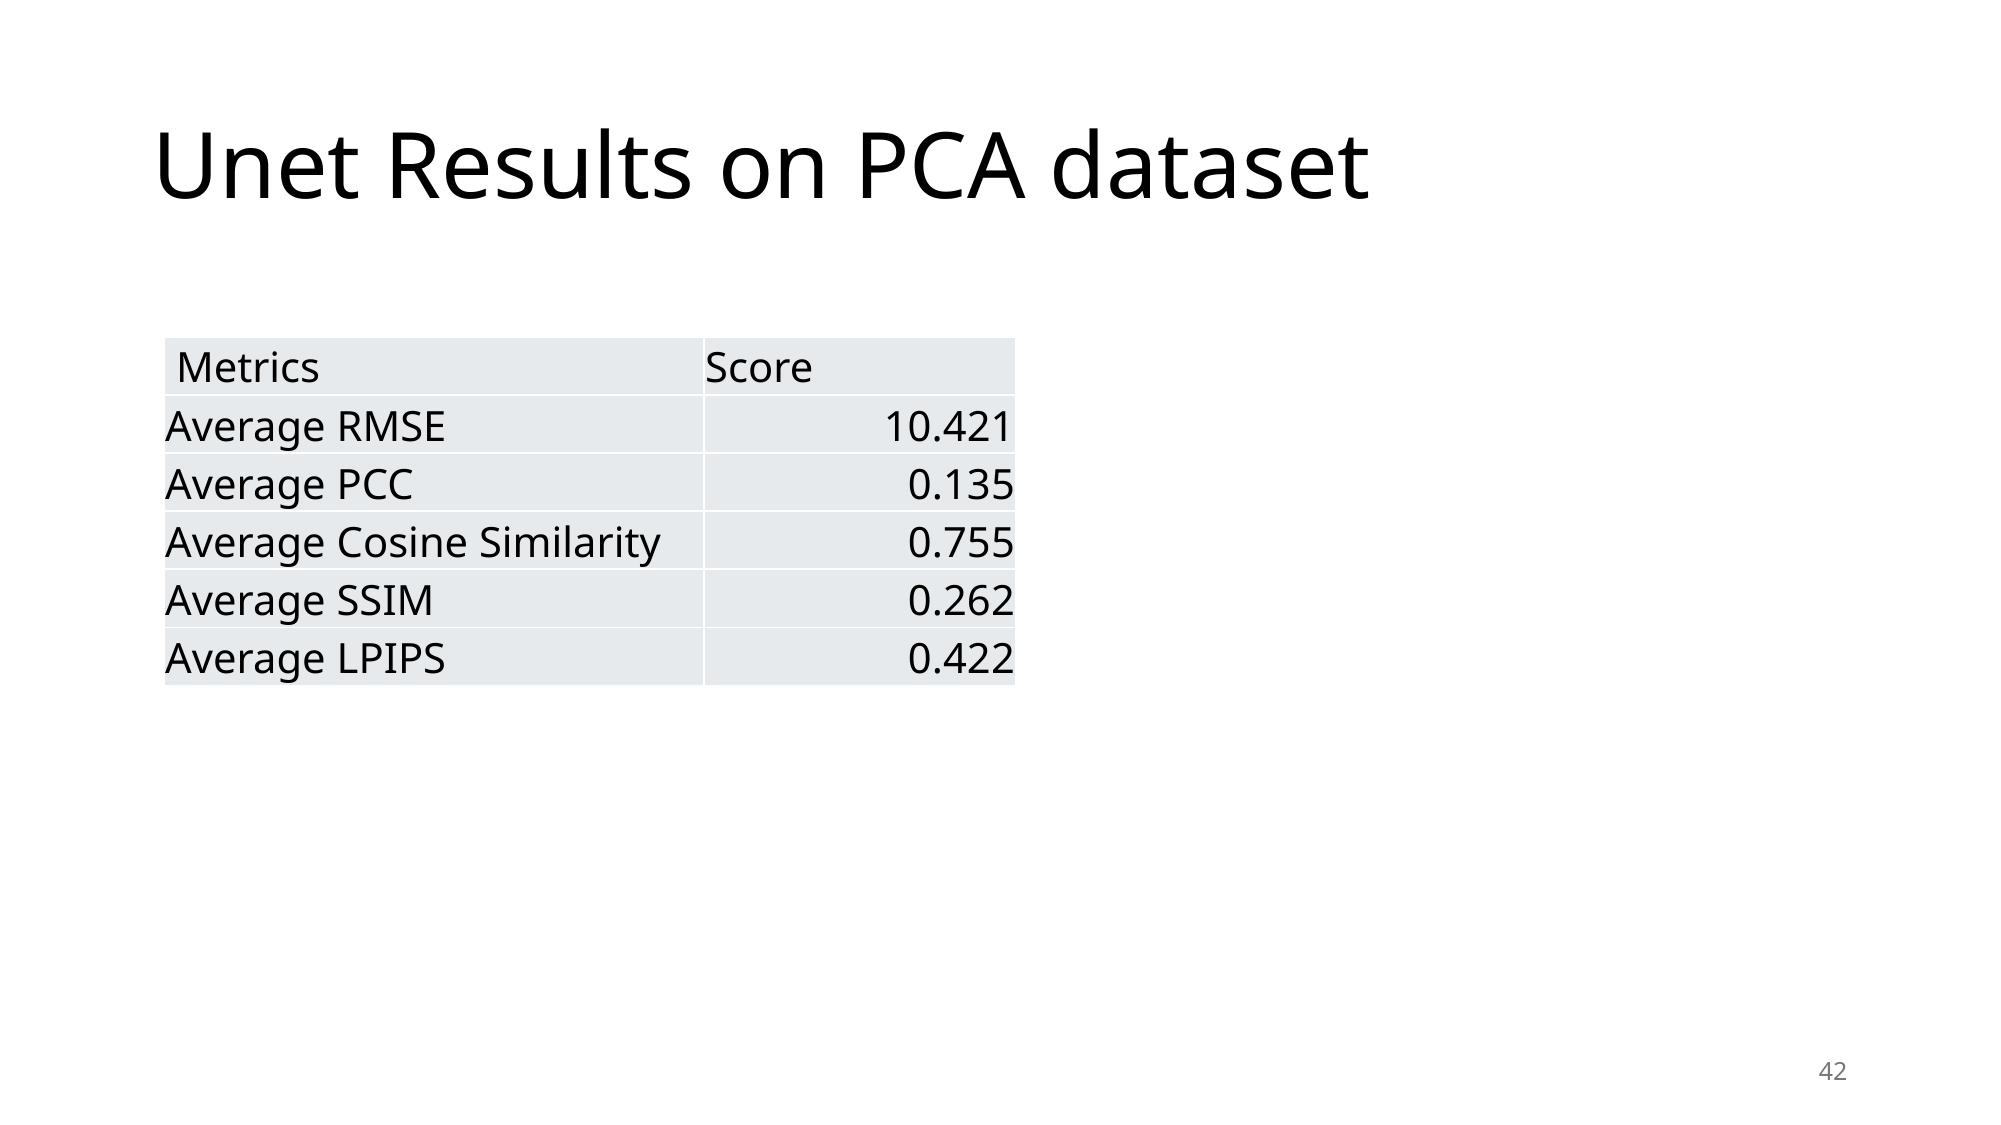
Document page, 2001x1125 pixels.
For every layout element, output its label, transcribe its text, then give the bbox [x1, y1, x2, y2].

table_cell 10.421 [705, 396, 1015, 452]
table_cell Average LPIPS [165, 628, 703, 685]
table_cell Average Cosine Similarity [165, 512, 703, 568]
title Unet Results on PCA dataset [137, 59, 1863, 278]
table_cell Average SSIM [165, 570, 703, 627]
table_header Metrics [165, 338, 703, 394]
table_cell 0.135 [705, 454, 1015, 510]
table_cell Average RMSE [165, 396, 703, 452]
table_cell 0.422 [705, 628, 1015, 685]
table_header Score [705, 338, 1015, 394]
table_cell 0.755 [705, 512, 1015, 568]
table_cell Average PCC [165, 454, 703, 510]
table_cell 0.262 [705, 570, 1015, 627]
slide_number 42 [1412, 1042, 1863, 1103]
